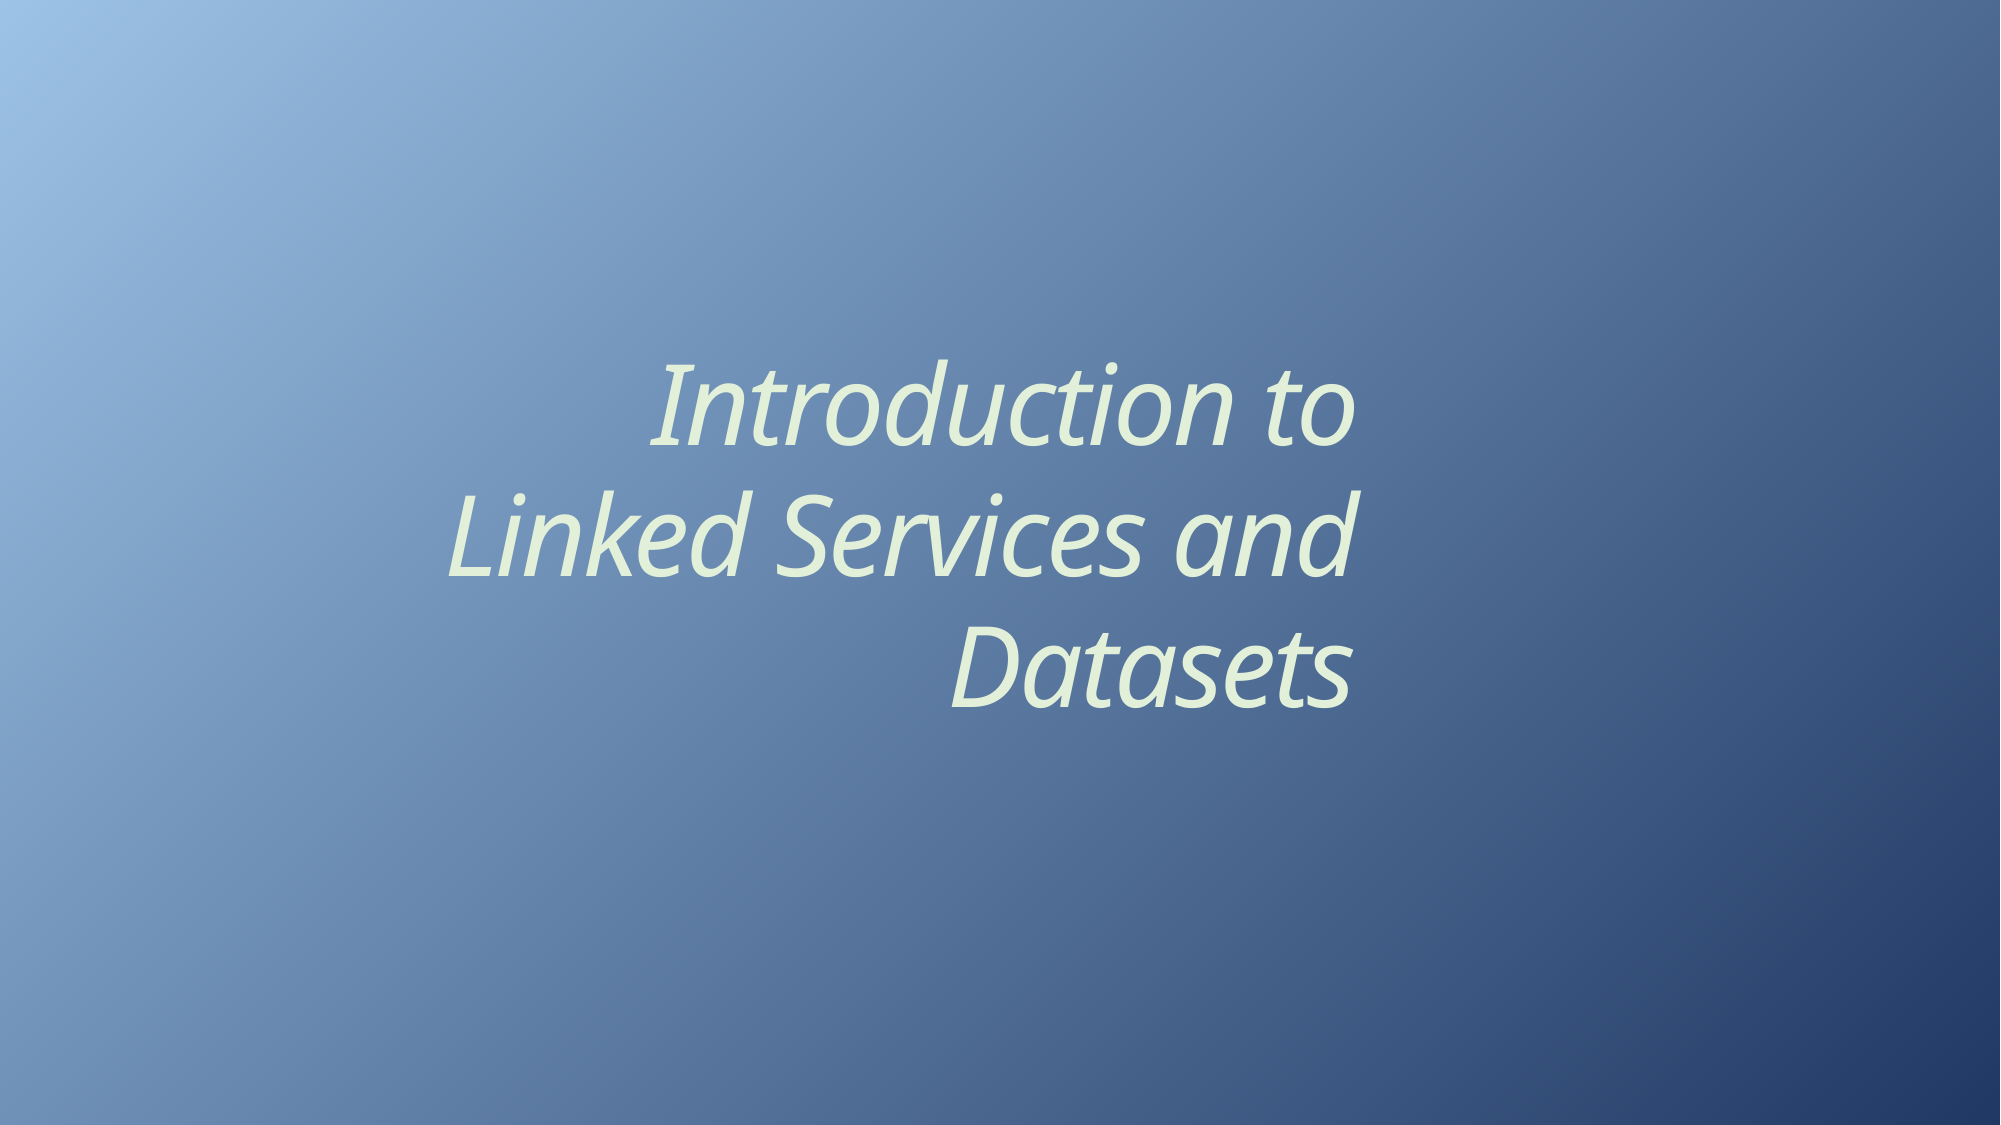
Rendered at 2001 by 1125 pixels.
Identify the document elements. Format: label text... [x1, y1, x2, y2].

text_box Introduction to Linked Services and Datasets [367, 334, 1357, 730]
